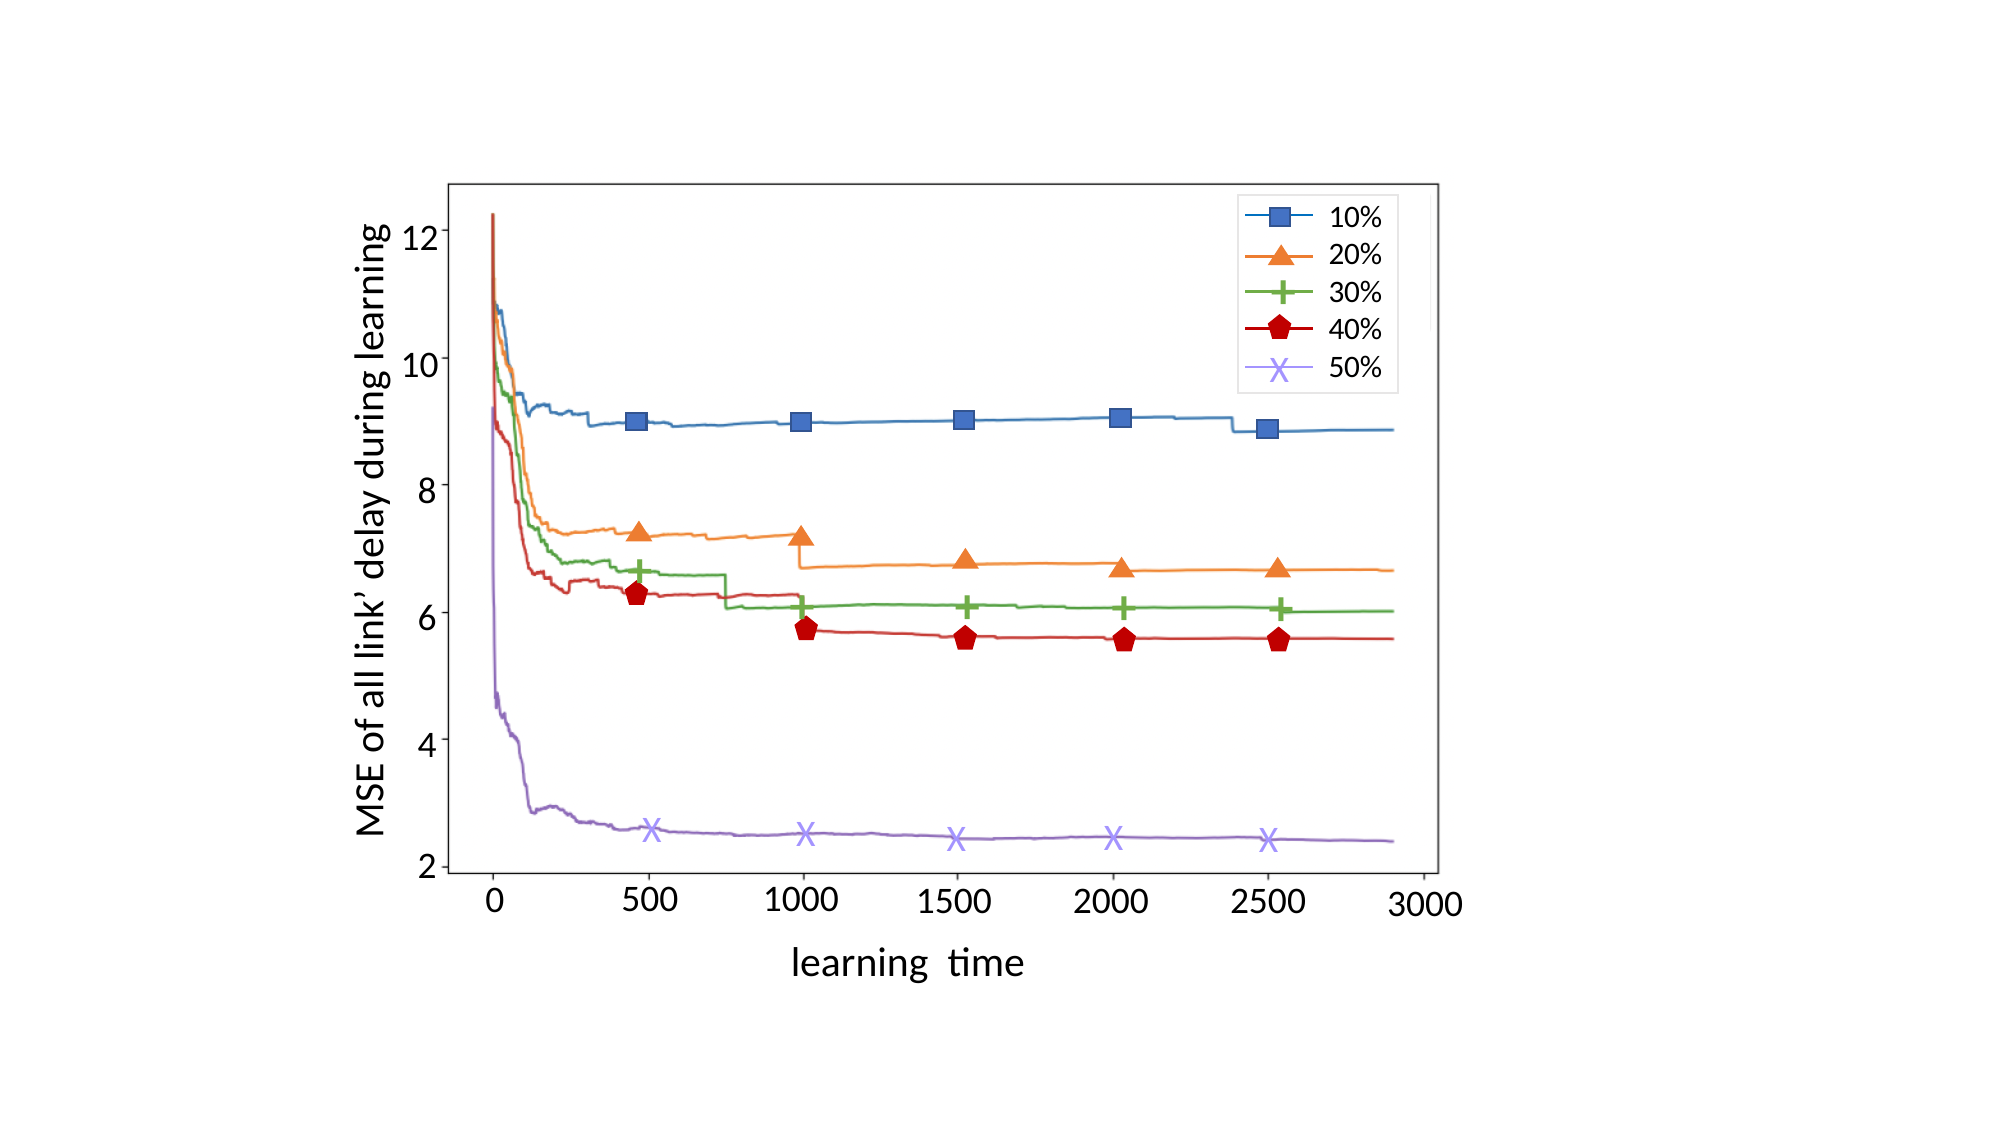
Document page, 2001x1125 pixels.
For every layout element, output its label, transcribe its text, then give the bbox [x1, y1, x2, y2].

text_box 12 [385, 205, 436, 266]
text_box learning time [775, 927, 1040, 993]
text_box 500 [606, 882, 694, 927]
text_box 1500 [901, 882, 1007, 927]
text_box 3000 [1372, 871, 1478, 932]
text_box 2 [402, 834, 452, 894]
text_box 8 [402, 459, 436, 519]
text_box 0 [470, 882, 520, 927]
text_box 2000 [1058, 882, 1164, 929]
text_box 4 [402, 712, 436, 773]
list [436, 167, 1454, 882]
text_box 6 [402, 585, 436, 646]
text_box 2500 [1215, 882, 1321, 929]
text_box 1000 [748, 882, 854, 927]
text_box MSE of all link’ delay during learning [334, 208, 399, 854]
text_box 10 [399, 332, 436, 392]
